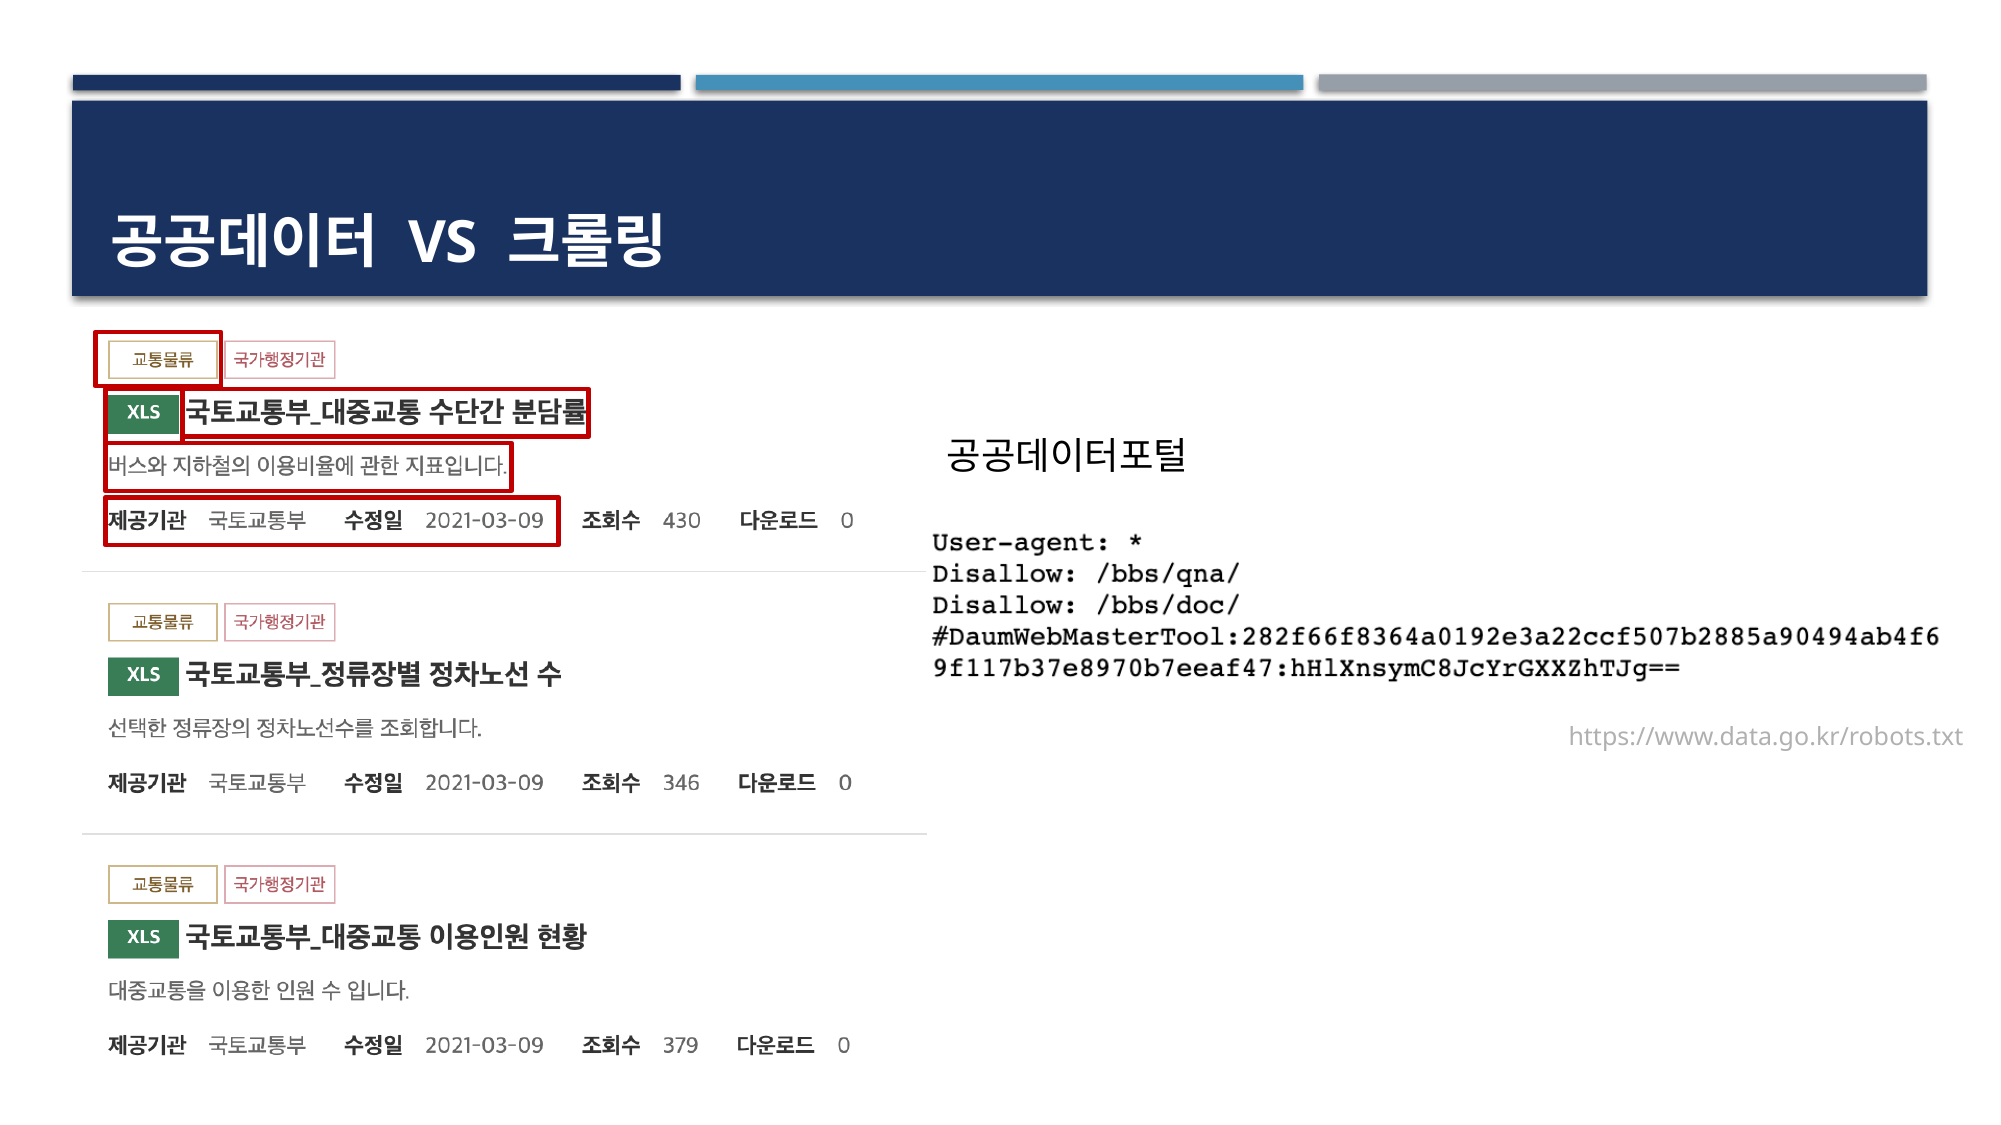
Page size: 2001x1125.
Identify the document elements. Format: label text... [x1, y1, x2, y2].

picture [82, 331, 1952, 1096]
text_box 공공데이터포털 [932, 424, 1204, 485]
text_box https://www.data.go.kr/robots.txt [1553, 713, 1979, 759]
title 공공데이터 vs 크롤링 [95, 115, 1905, 282]
